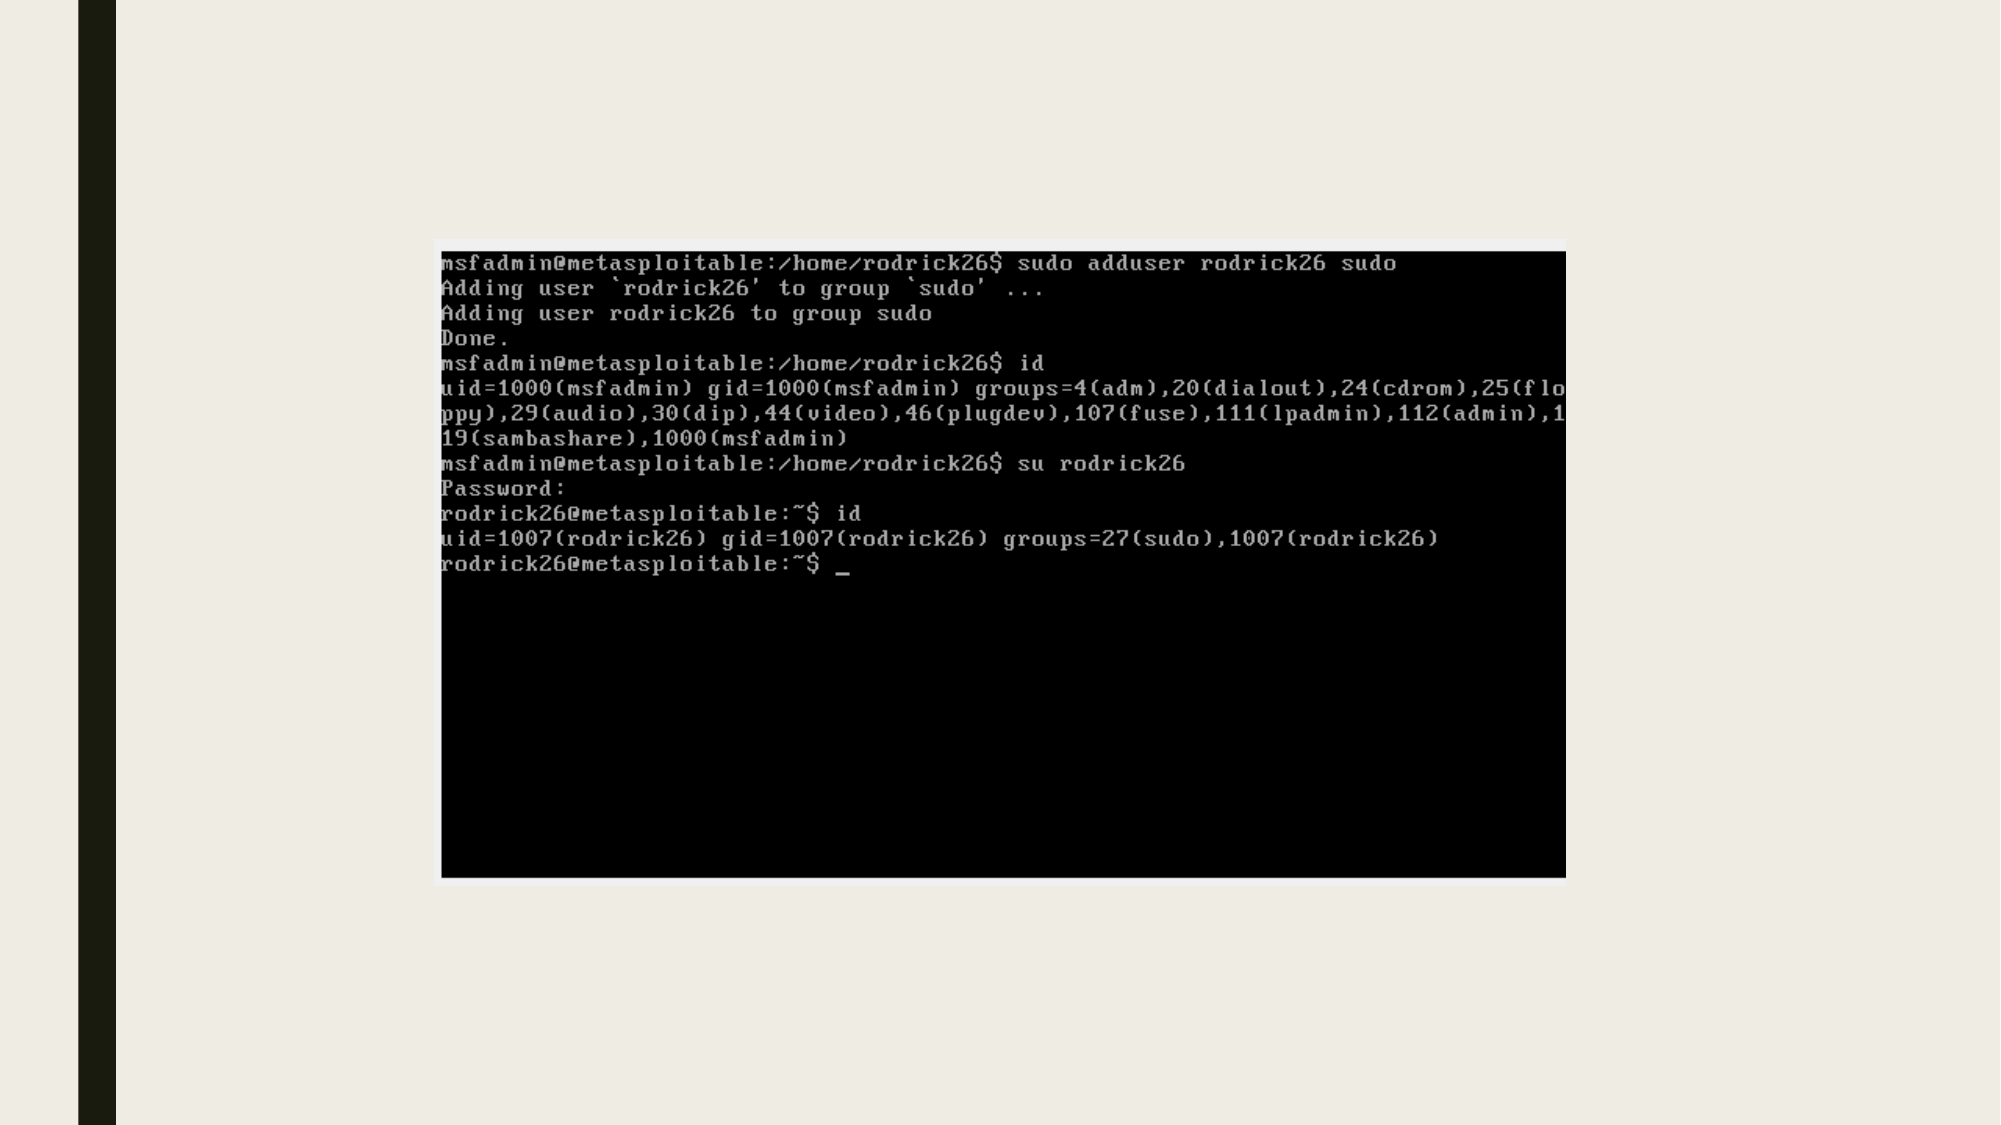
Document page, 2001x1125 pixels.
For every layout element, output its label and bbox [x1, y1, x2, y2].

picture [434, 239, 1566, 886]
